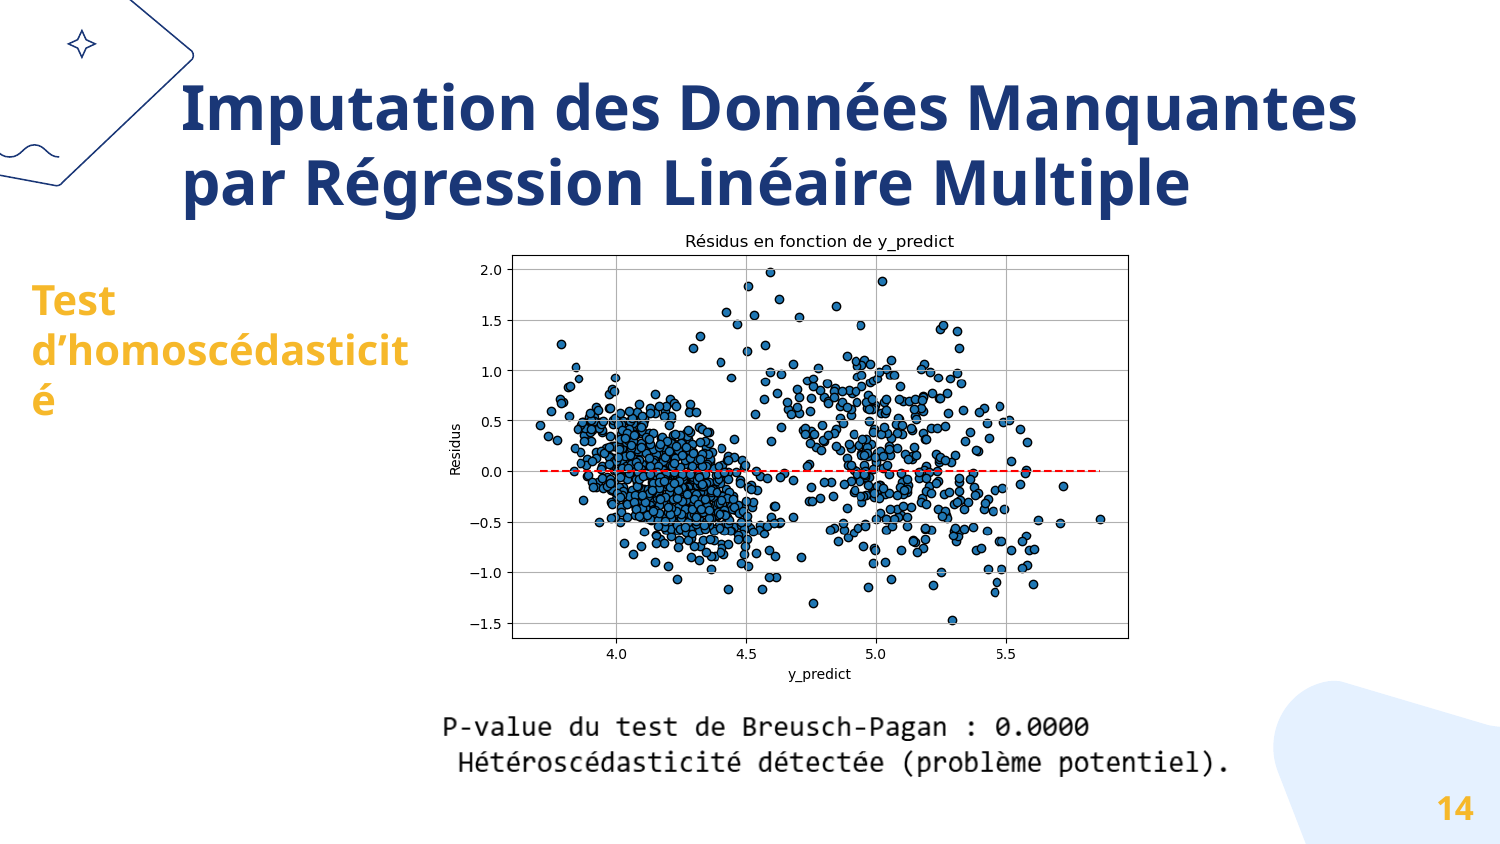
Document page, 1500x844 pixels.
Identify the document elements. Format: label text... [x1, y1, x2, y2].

text_box 14 [1421, 751, 1500, 842]
picture [448, 223, 1138, 690]
text_box Imputation des Données Manquantes par Régression Linéaire Multiple [166, 53, 1430, 225]
picture [432, 705, 1233, 815]
text_box Test d’homoscédasticité [16, 266, 443, 432]
